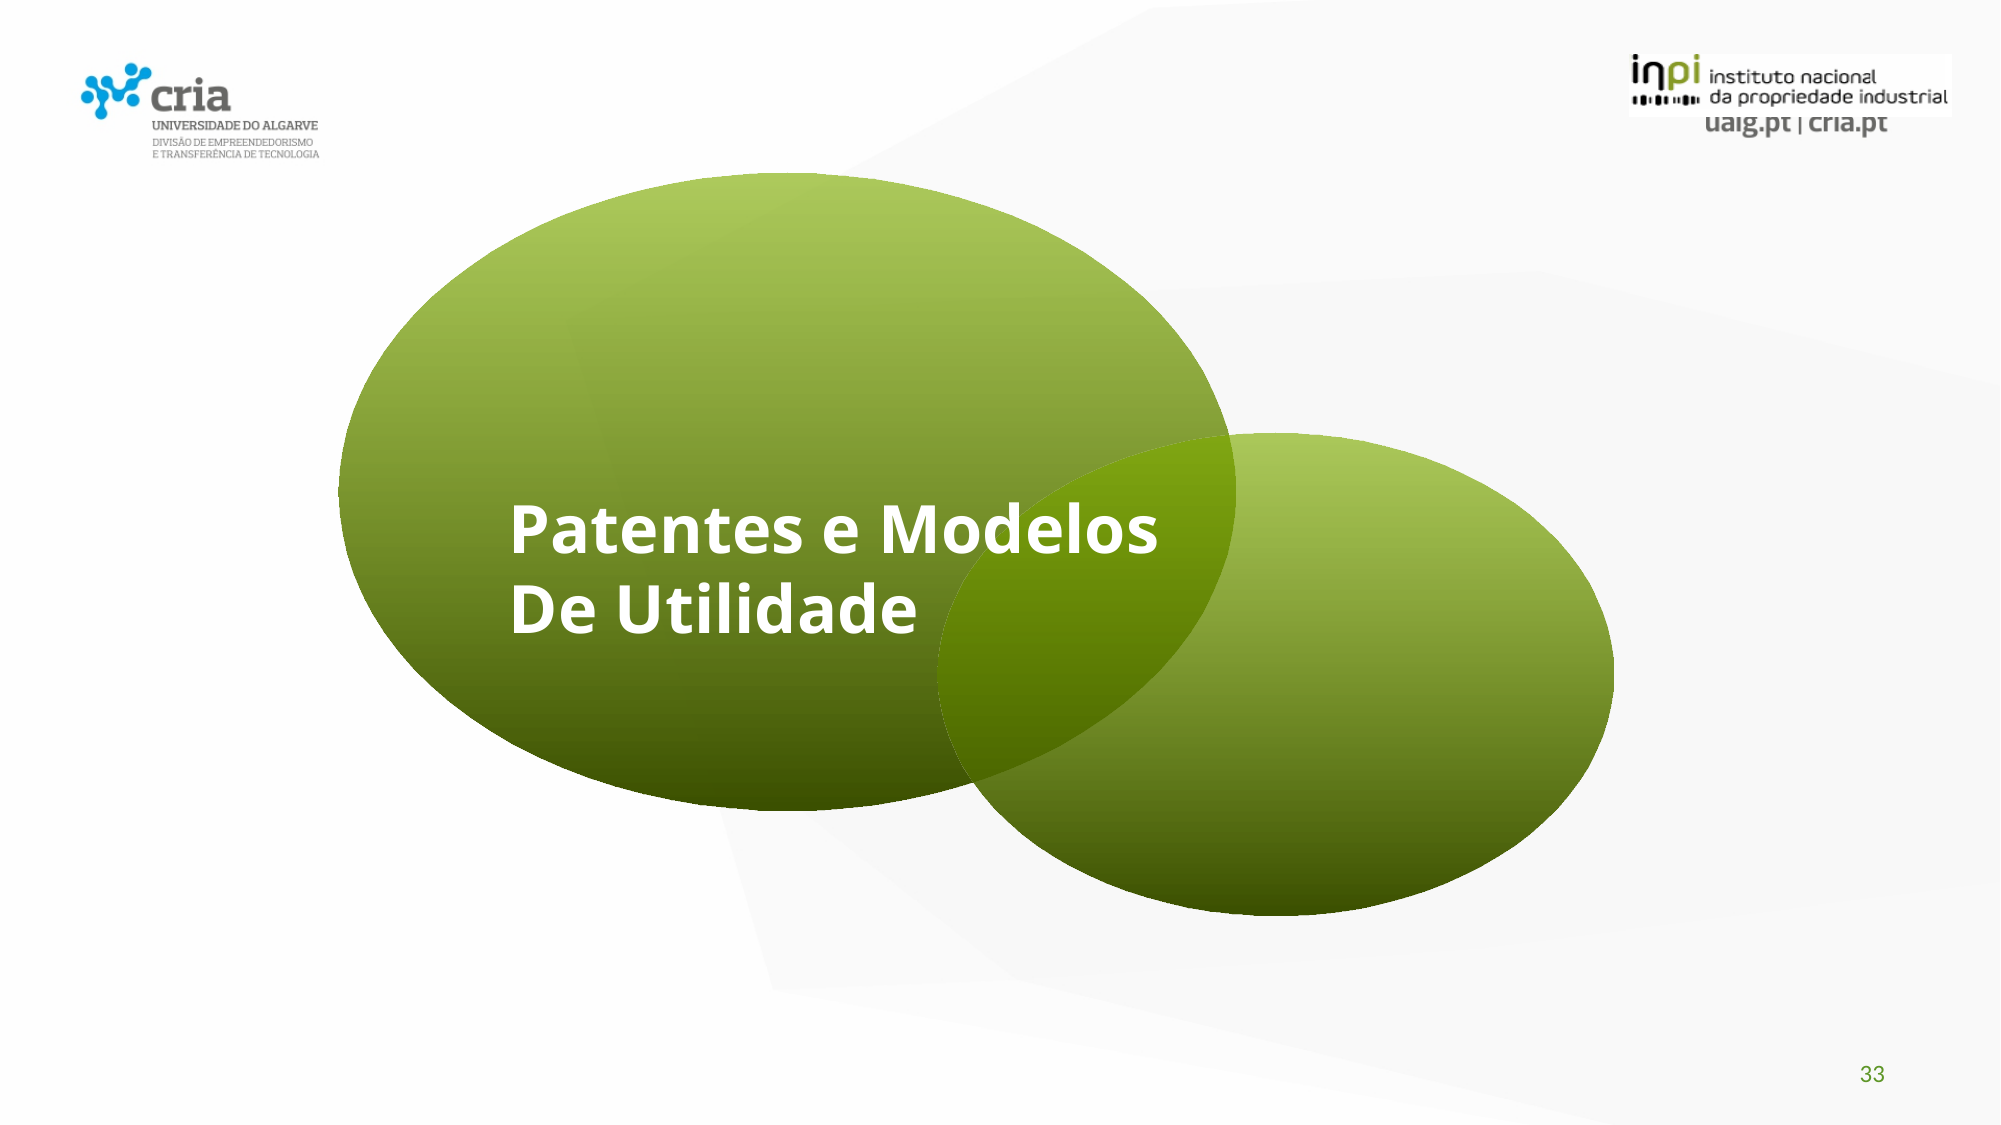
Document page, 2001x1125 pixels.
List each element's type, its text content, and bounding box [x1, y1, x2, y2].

text_box [937, 432, 1614, 916]
text_box [338, 172, 1229, 811]
text_box 33 [1433, 1042, 1900, 1103]
text_box Patentes e Modelos De Utilidade [493, 479, 1192, 655]
picture [0, 0, 2001, 1125]
